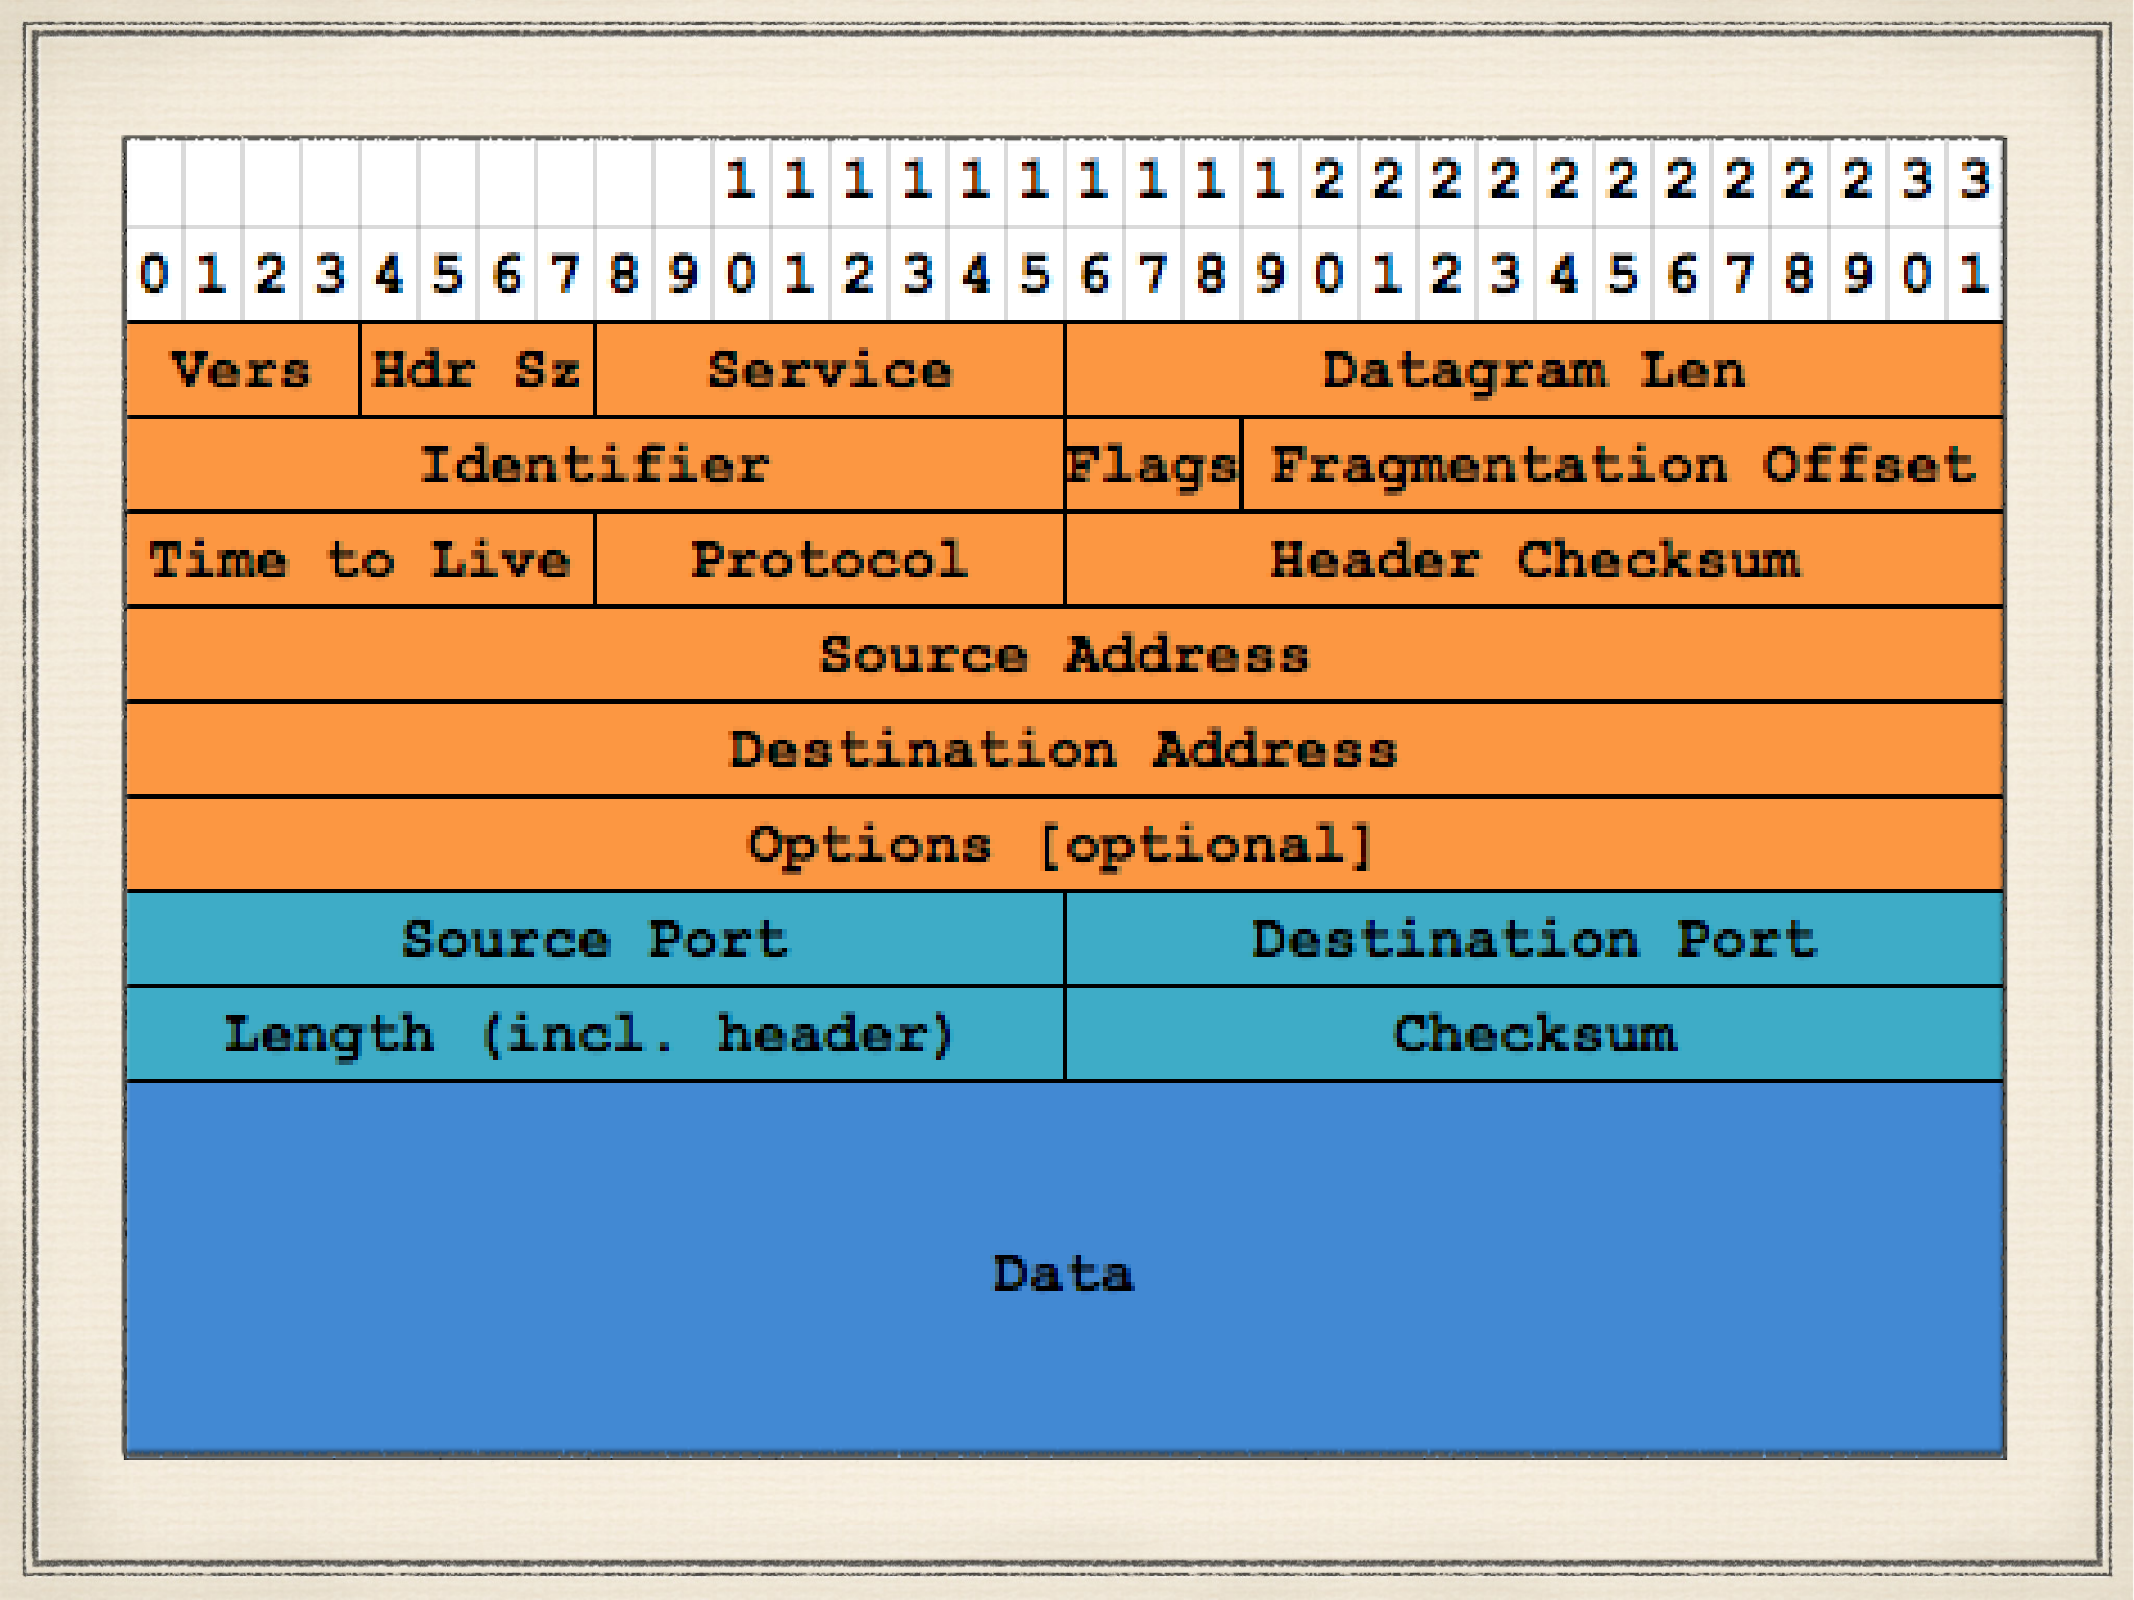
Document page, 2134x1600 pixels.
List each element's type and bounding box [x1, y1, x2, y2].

picture [0, 0, 2134, 1600]
text_box [121, 135, 2012, 1465]
